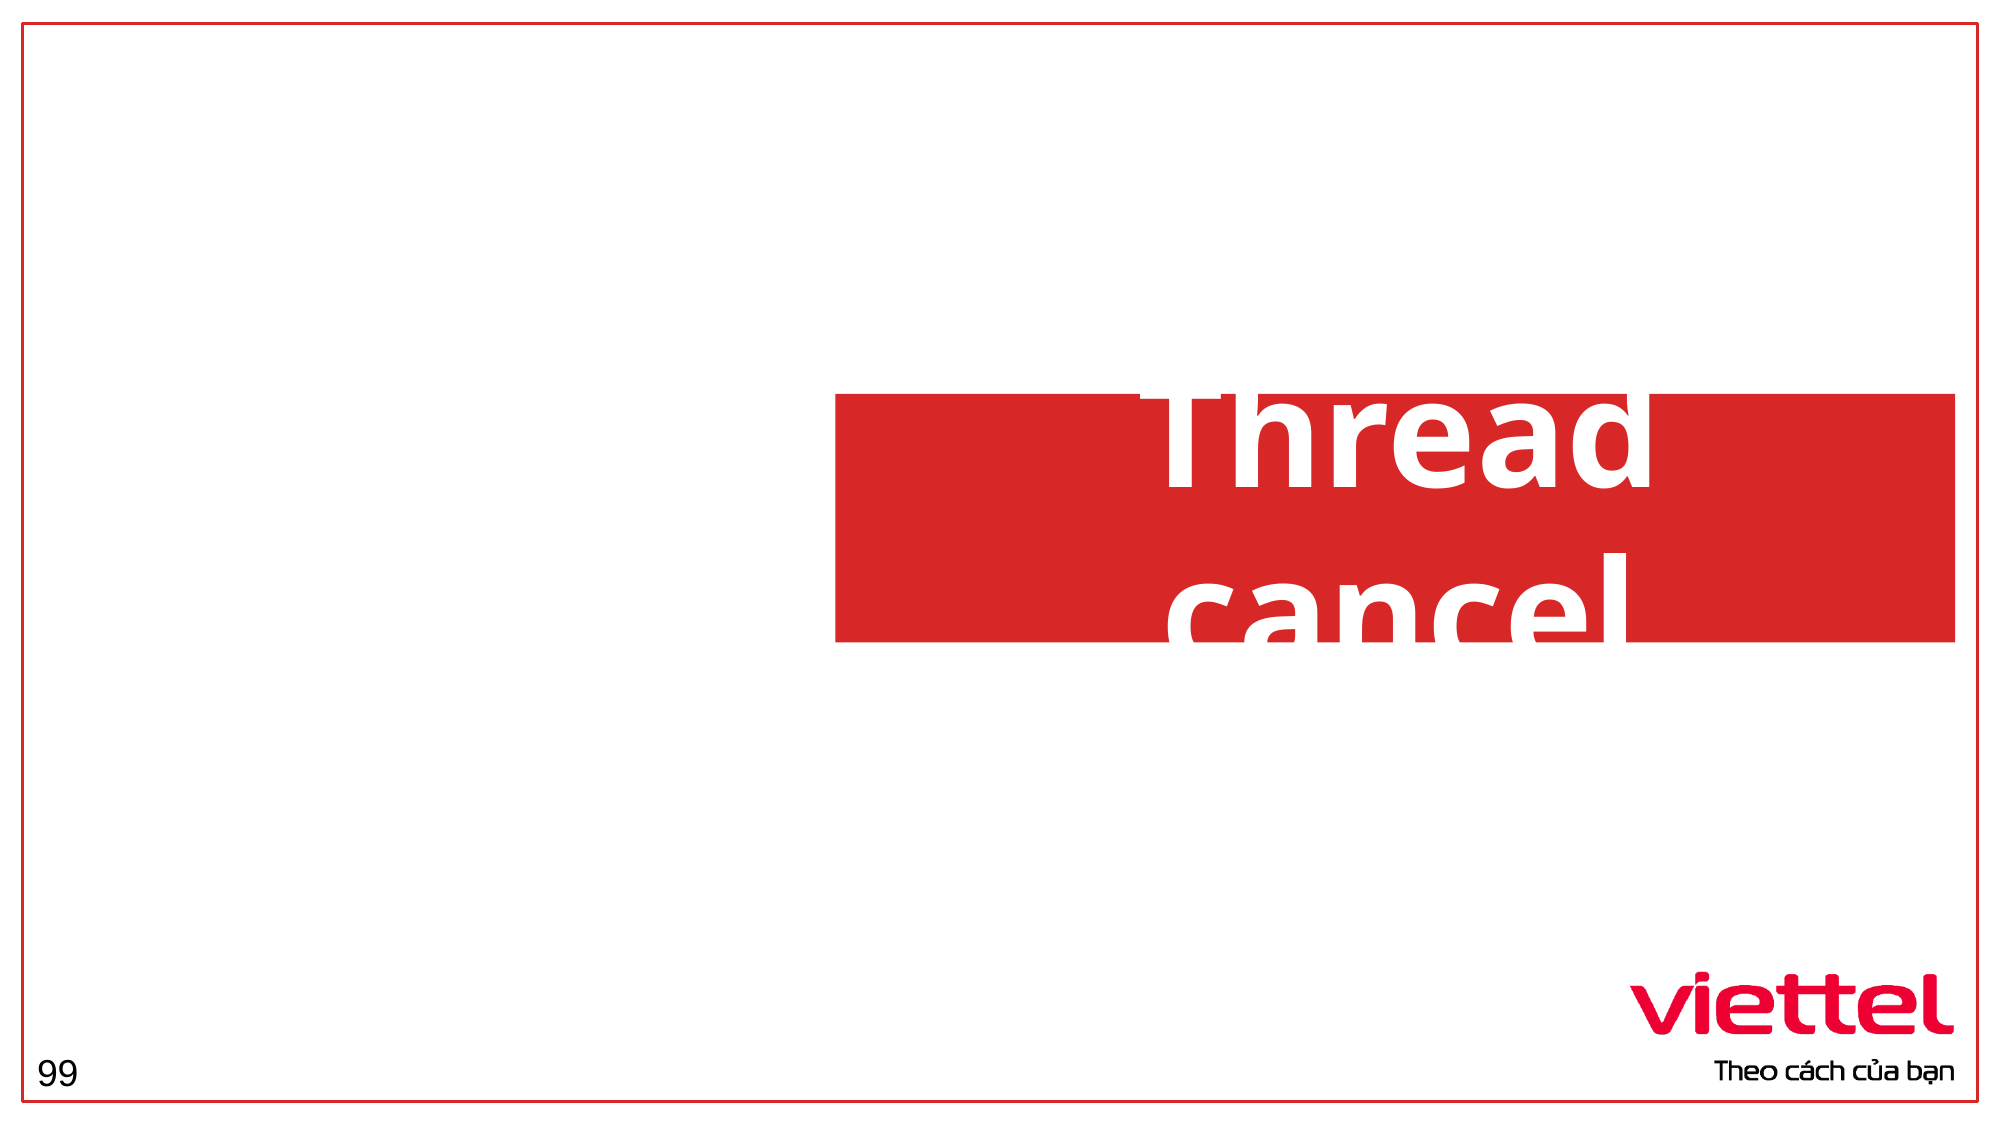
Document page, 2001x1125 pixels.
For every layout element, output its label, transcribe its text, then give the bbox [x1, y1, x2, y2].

text_box Thread cancel [902, 437, 1897, 597]
picture [1627, 971, 1956, 1085]
